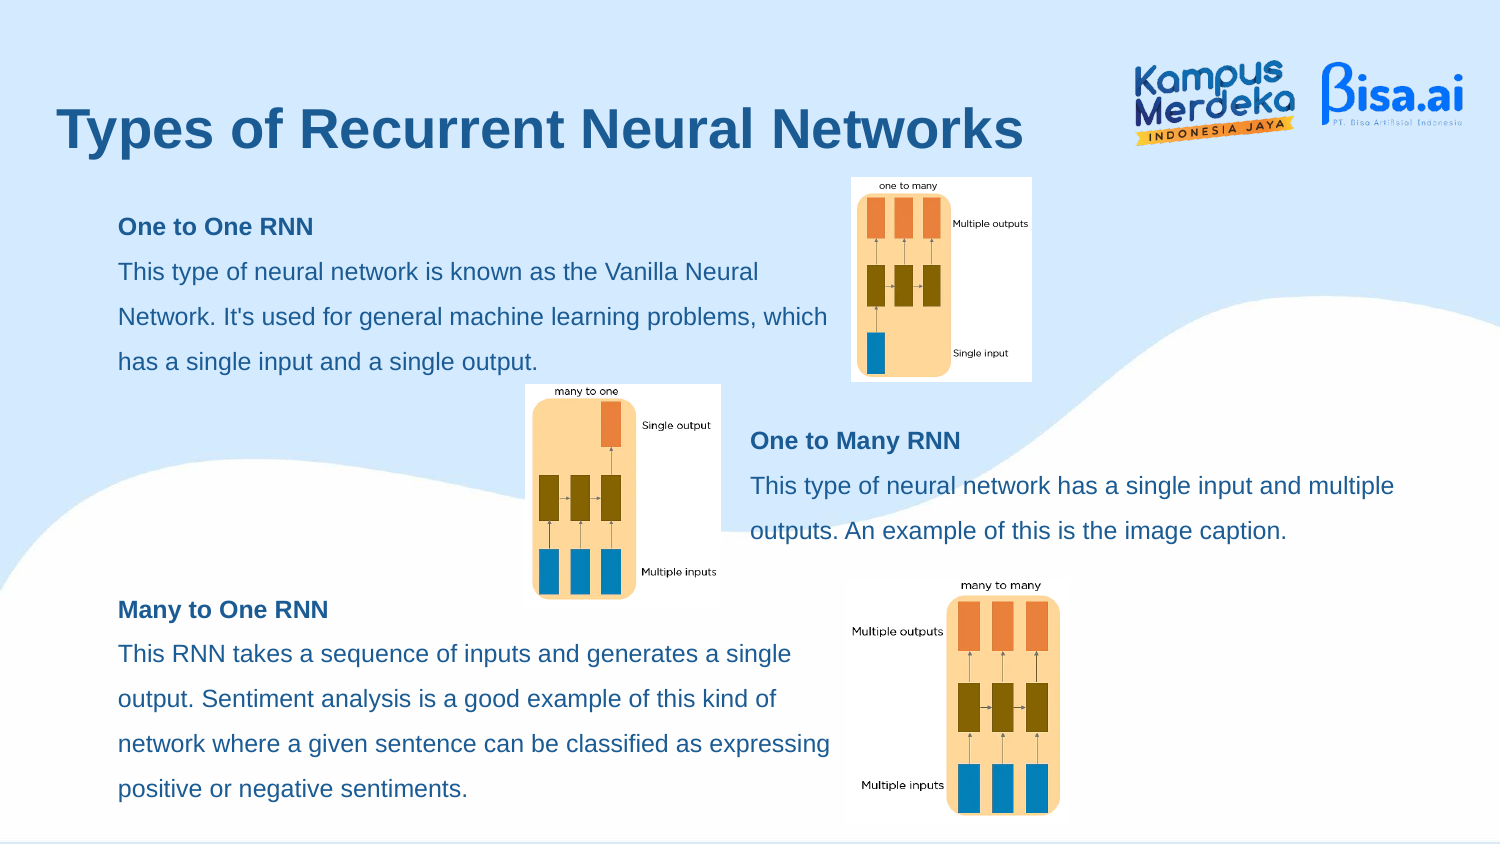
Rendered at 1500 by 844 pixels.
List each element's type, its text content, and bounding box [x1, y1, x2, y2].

text_box One to Many RNN This type of neural network has a single input and multiple outputs. An example of this is the image caption. [750, 409, 1470, 545]
picture [0, 0, 1500, 844]
text_box One to One RNN This type of neural network is known as the Vanilla Neural Network. It's used for general machine learning problems, which has a single input and a single output. [117, 196, 838, 376]
text_box Types of Recurrent Neural Networks [56, 79, 1079, 161]
text_box Many to One RNN This RNN takes a sequence of inputs and generates a single output. Sentiment analysis is a good example of this kind of network where a given sentence can be classified as expressing positive or negative sentiments. [117, 578, 838, 803]
